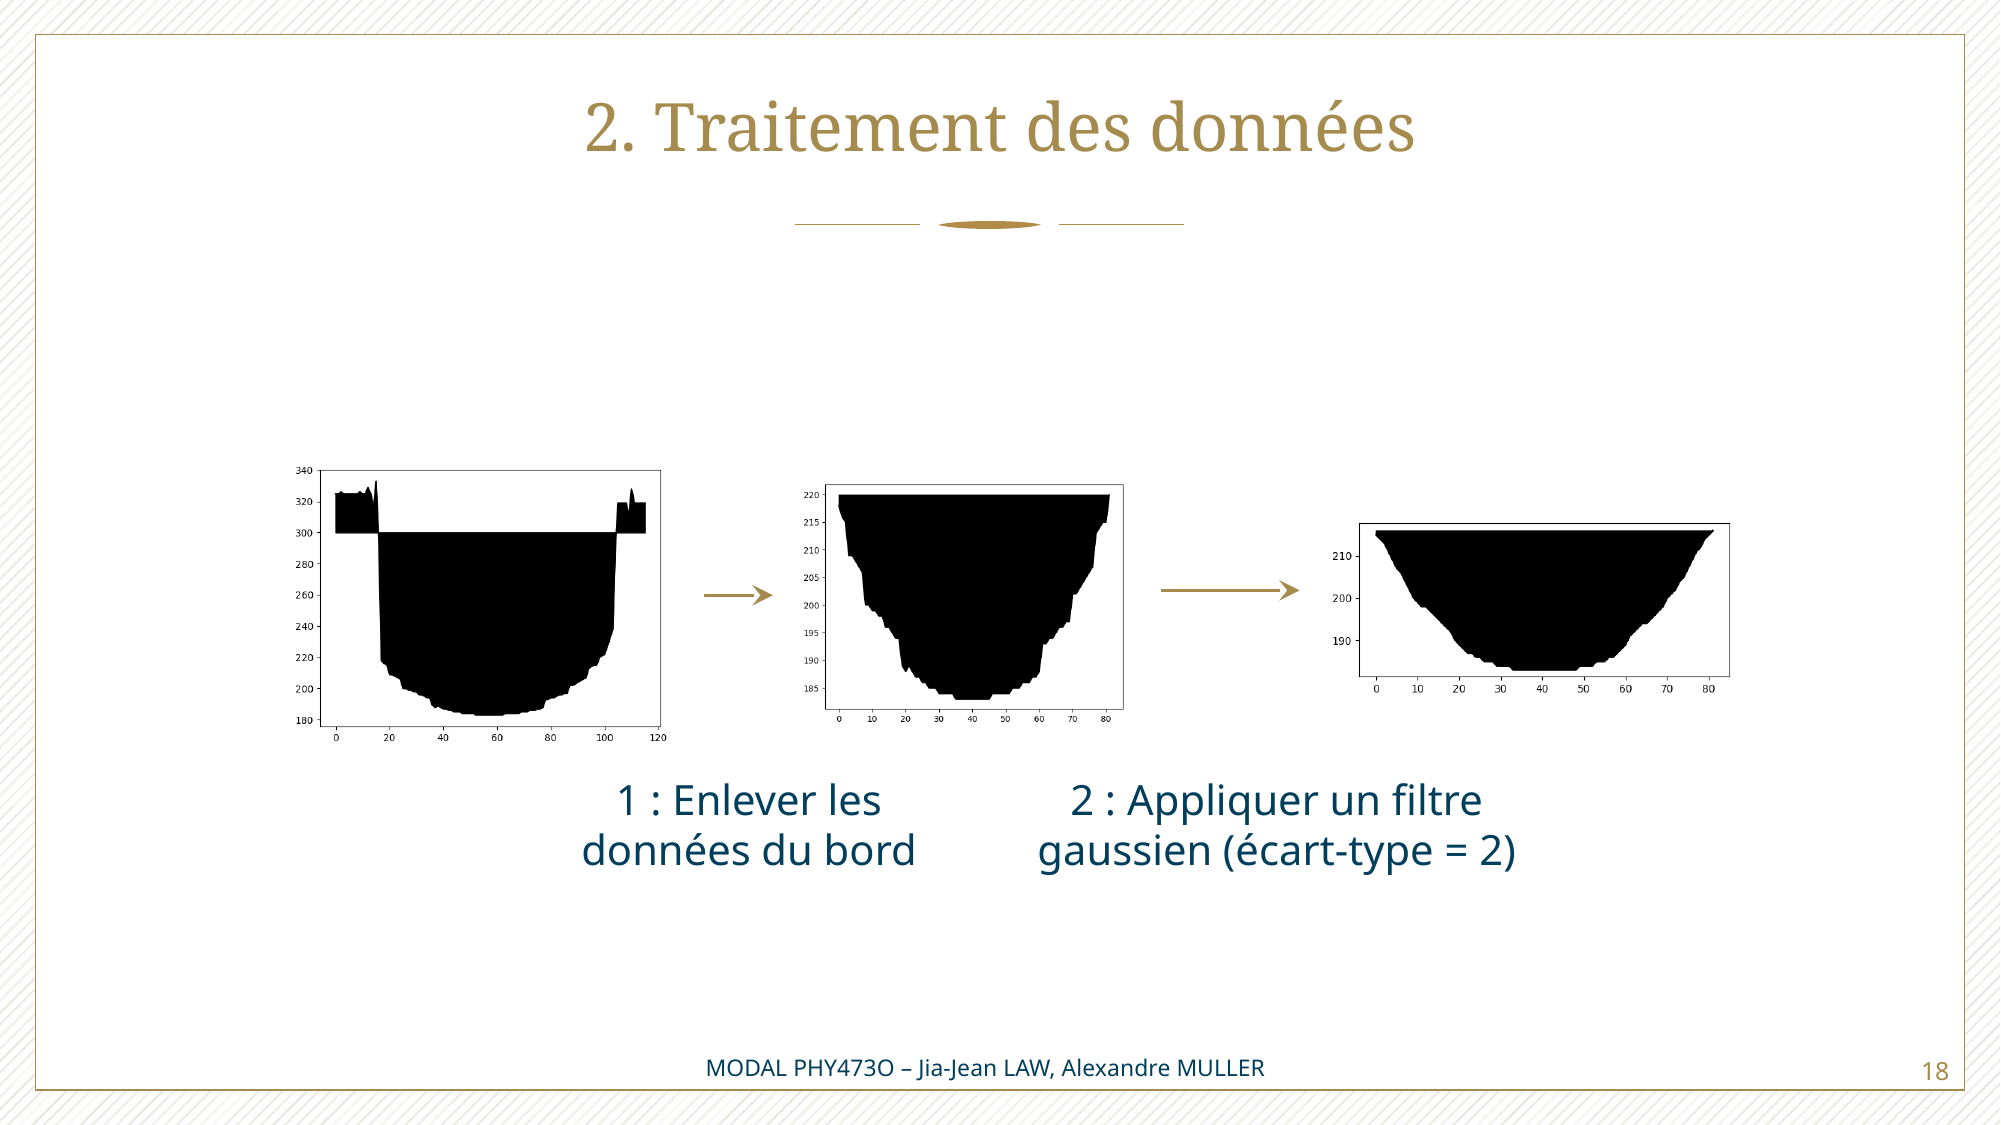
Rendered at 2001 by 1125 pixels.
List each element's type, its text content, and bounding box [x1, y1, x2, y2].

text_box MODAL PHY473O – Jia-Jean LAW, Alexandre MULLER [590, 1046, 1382, 1089]
text_box 2 : Appliquer un filtre gaussien (écart-type = 2) [964, 766, 1589, 882]
title 2. Traitement des données [137, 34, 1863, 226]
text_box 1 : Enlever les données du bord [557, 766, 941, 882]
picture [0, 0, 2001, 1125]
slide_number 18 [1514, 1042, 1965, 1103]
